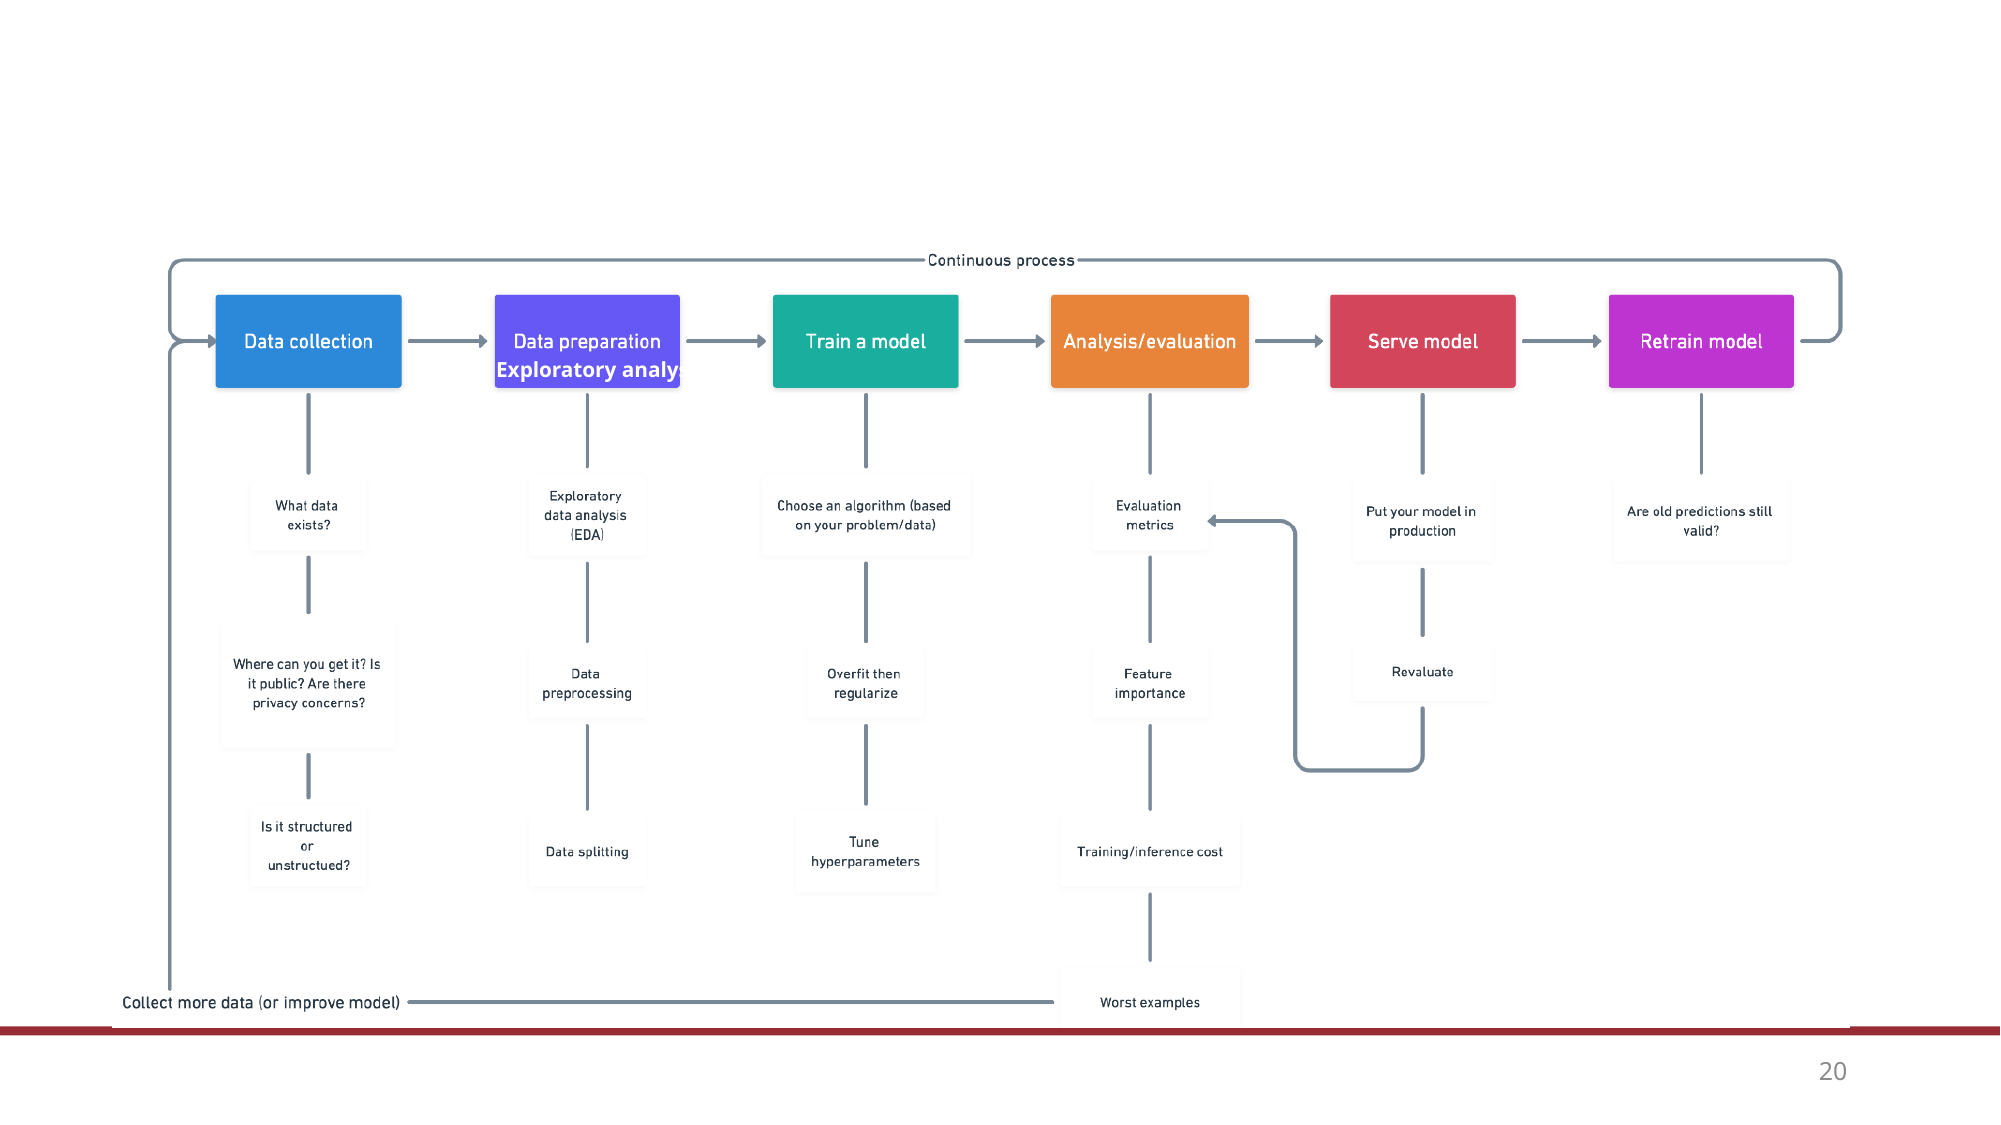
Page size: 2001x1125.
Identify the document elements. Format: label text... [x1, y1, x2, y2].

slide_number 20 [1412, 1042, 1863, 1103]
picture [112, 245, 1850, 1029]
